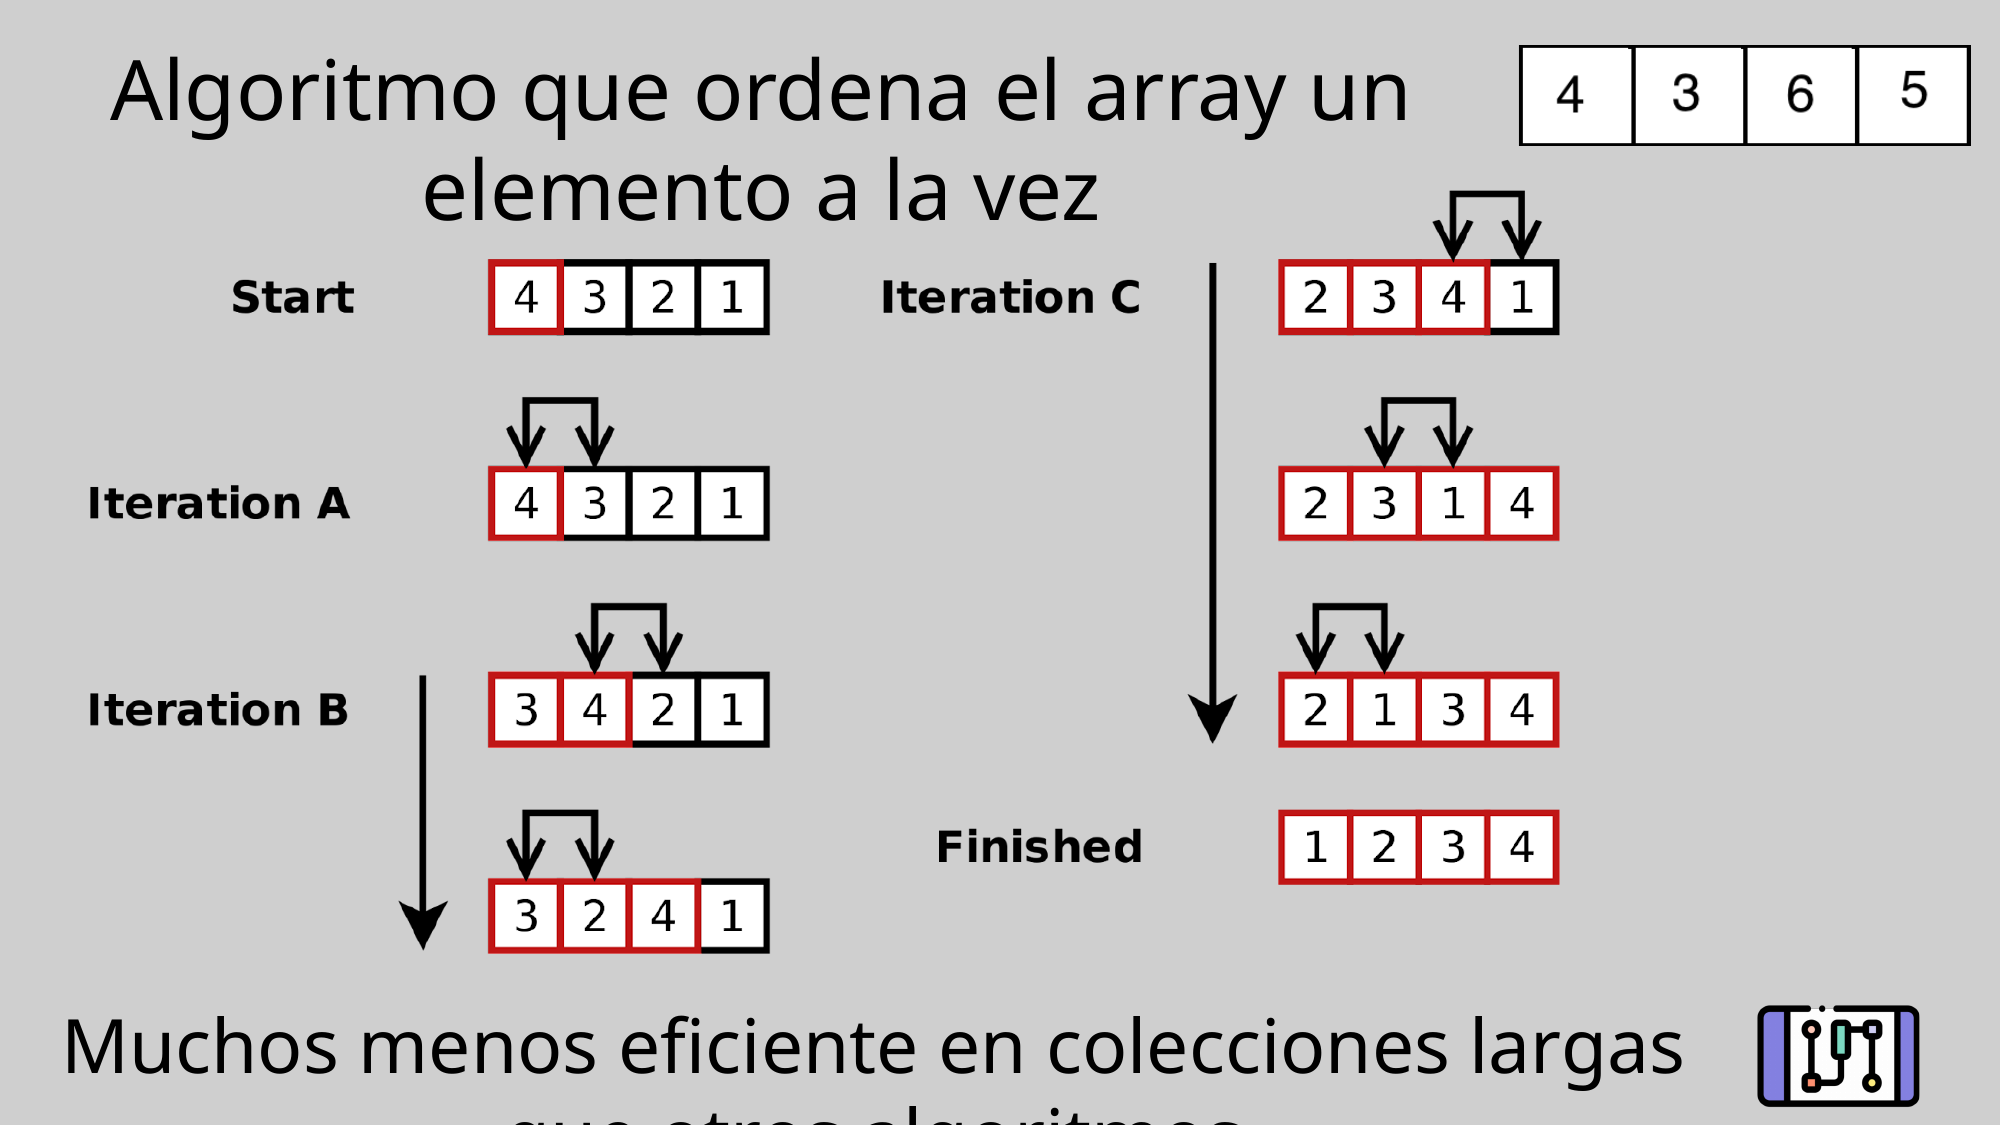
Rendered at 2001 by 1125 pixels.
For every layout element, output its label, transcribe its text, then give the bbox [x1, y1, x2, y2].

picture [1758, 974, 1920, 1125]
picture [86, 173, 1560, 977]
picture [1518, 45, 1971, 146]
text_box Muchos menos eficiente en colecciones largas que otros algoritmos [3, 990, 1745, 1125]
text_box Algoritmo que ordena el array un elemento a la vez [26, 29, 1498, 245]
